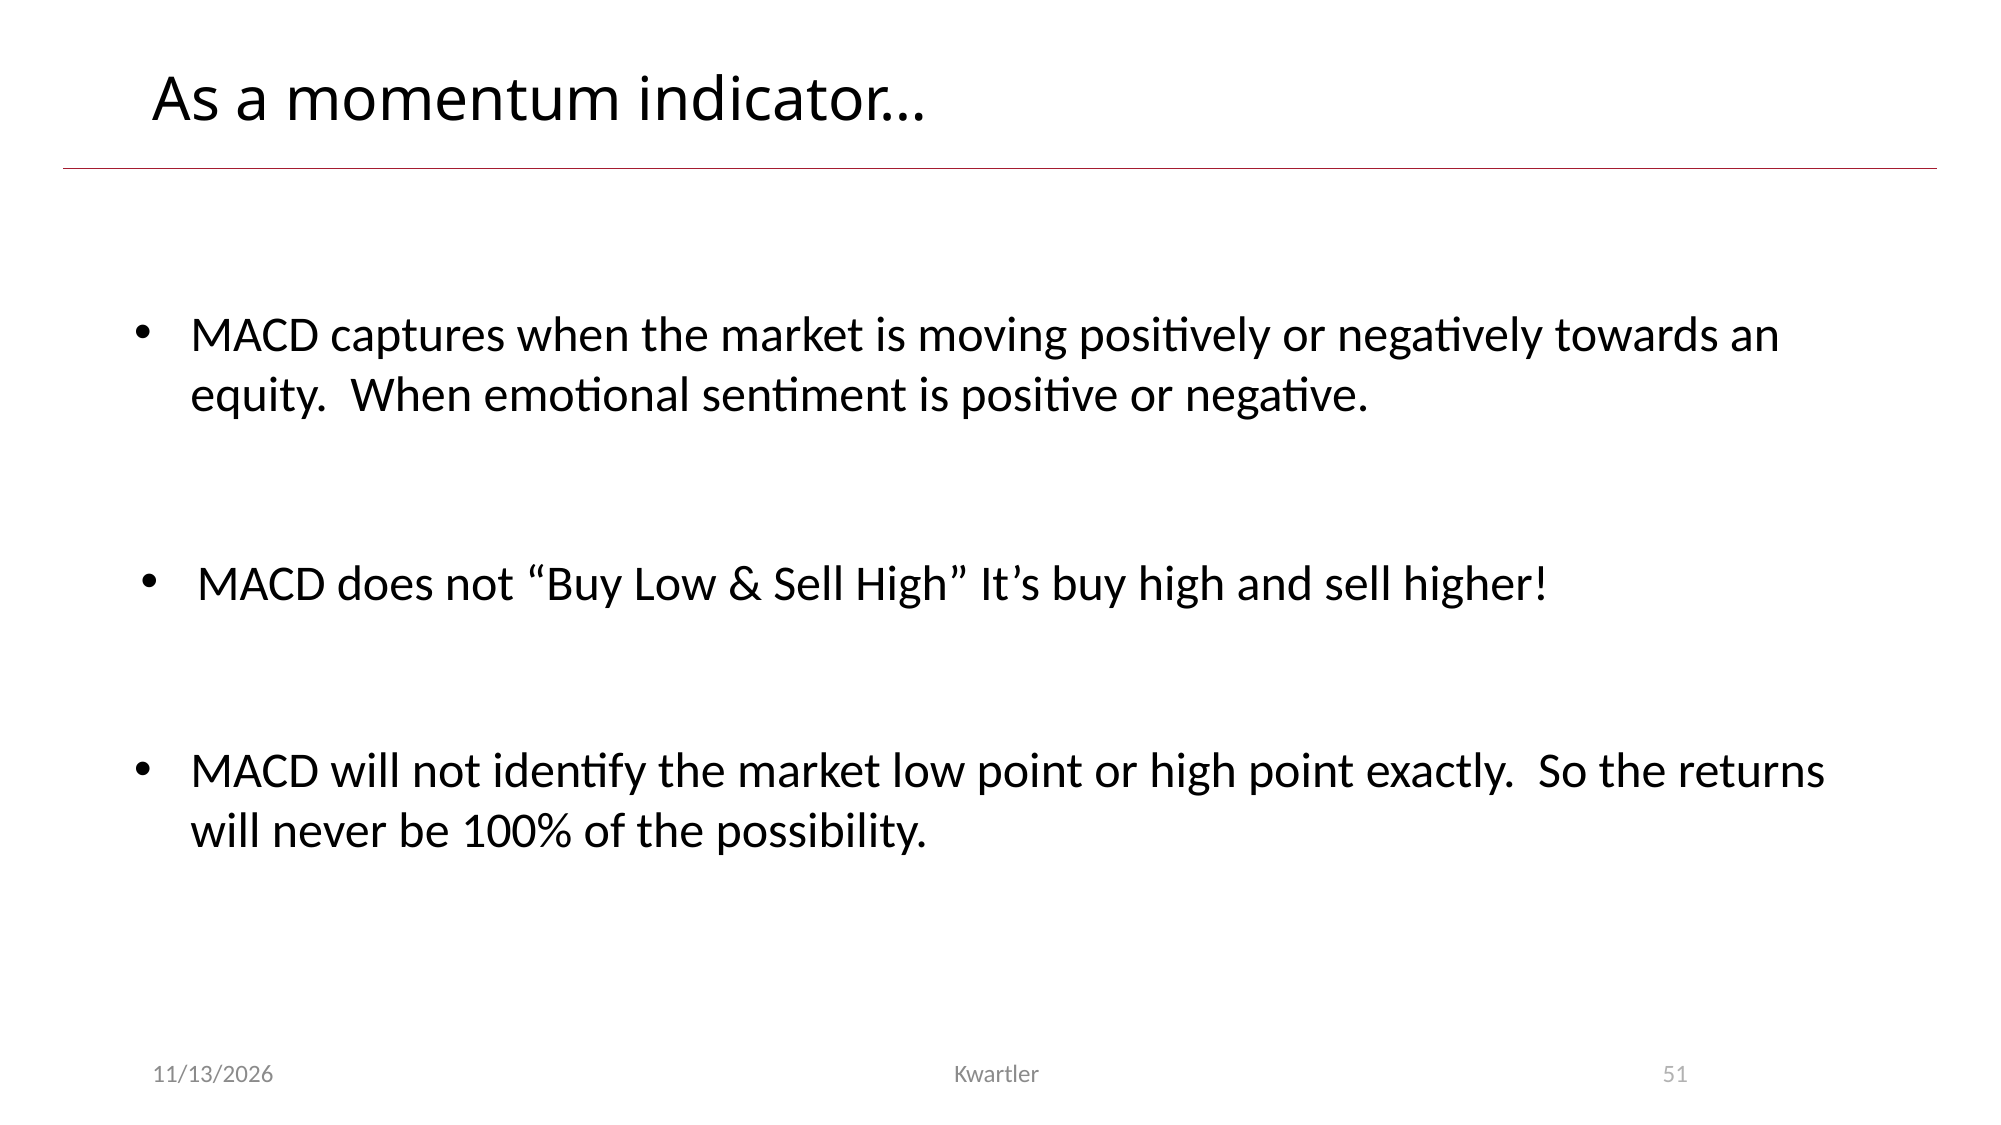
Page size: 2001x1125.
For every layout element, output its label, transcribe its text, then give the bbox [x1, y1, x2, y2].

slide_number 51 [1375, 1042, 1704, 1103]
title As a momentum indicator… [137, 59, 1863, 142]
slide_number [137, 1042, 588, 1103]
text_box MACD will not identify the market low point or high point exactly. So the returns will never be 100% of the possibility. [119, 730, 1909, 866]
text_box MACD does not “Buy Low & Sell High” It’s buy high and sell higher! [125, 542, 1565, 618]
footer Kwartler [662, 1042, 1338, 1103]
text_box MACD captures when the market is moving positively or negatively towards an equity. When emotional sentiment is positive or negative. [119, 294, 1867, 430]
